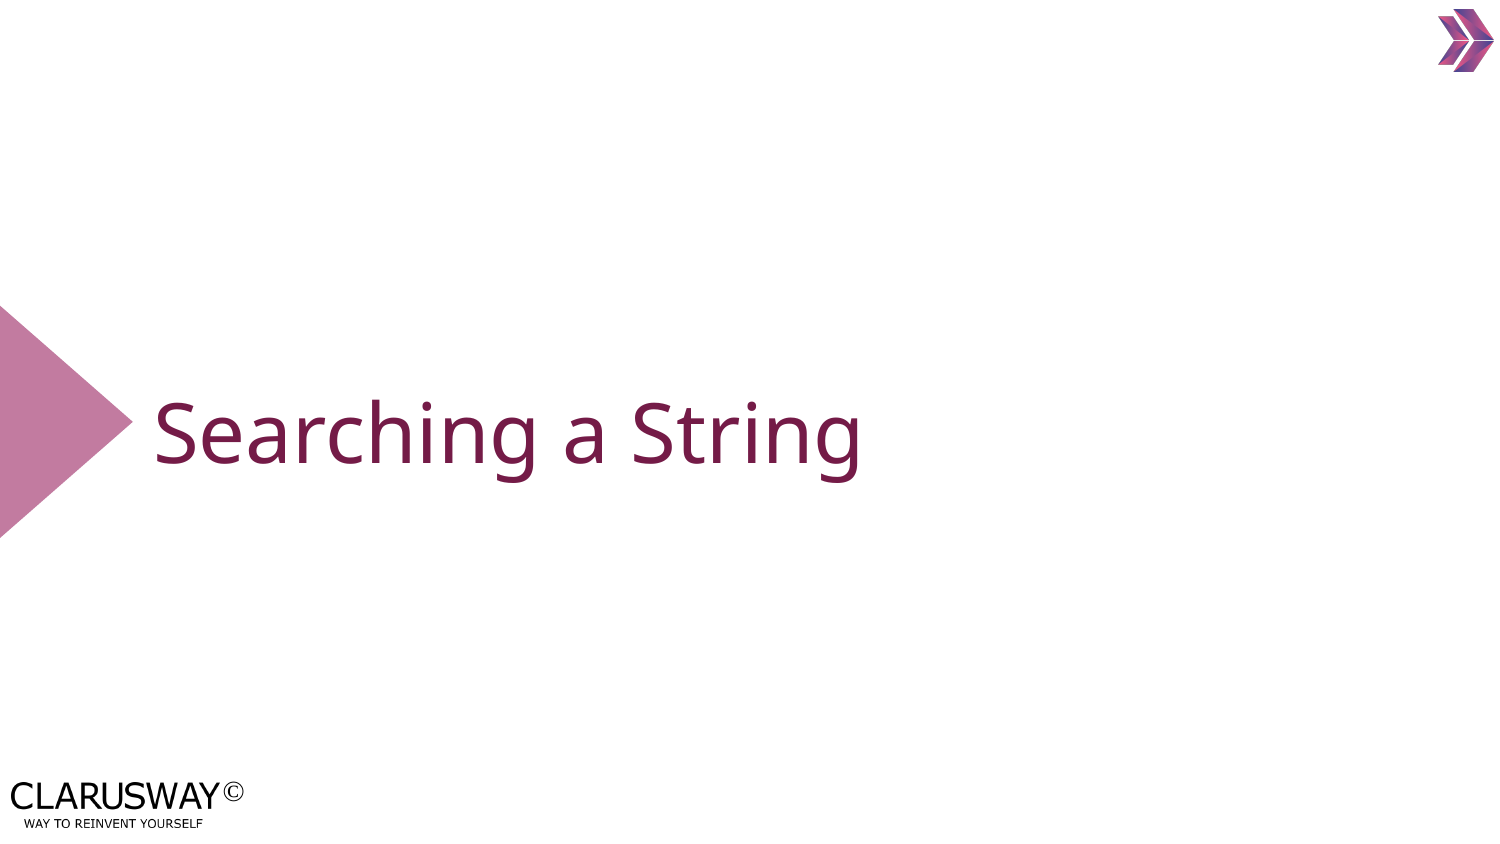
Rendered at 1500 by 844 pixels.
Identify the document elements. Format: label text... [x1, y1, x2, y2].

picture [11, 782, 220, 828]
title Searching a String [153, 318, 1277, 480]
picture [1438, 9, 1494, 72]
